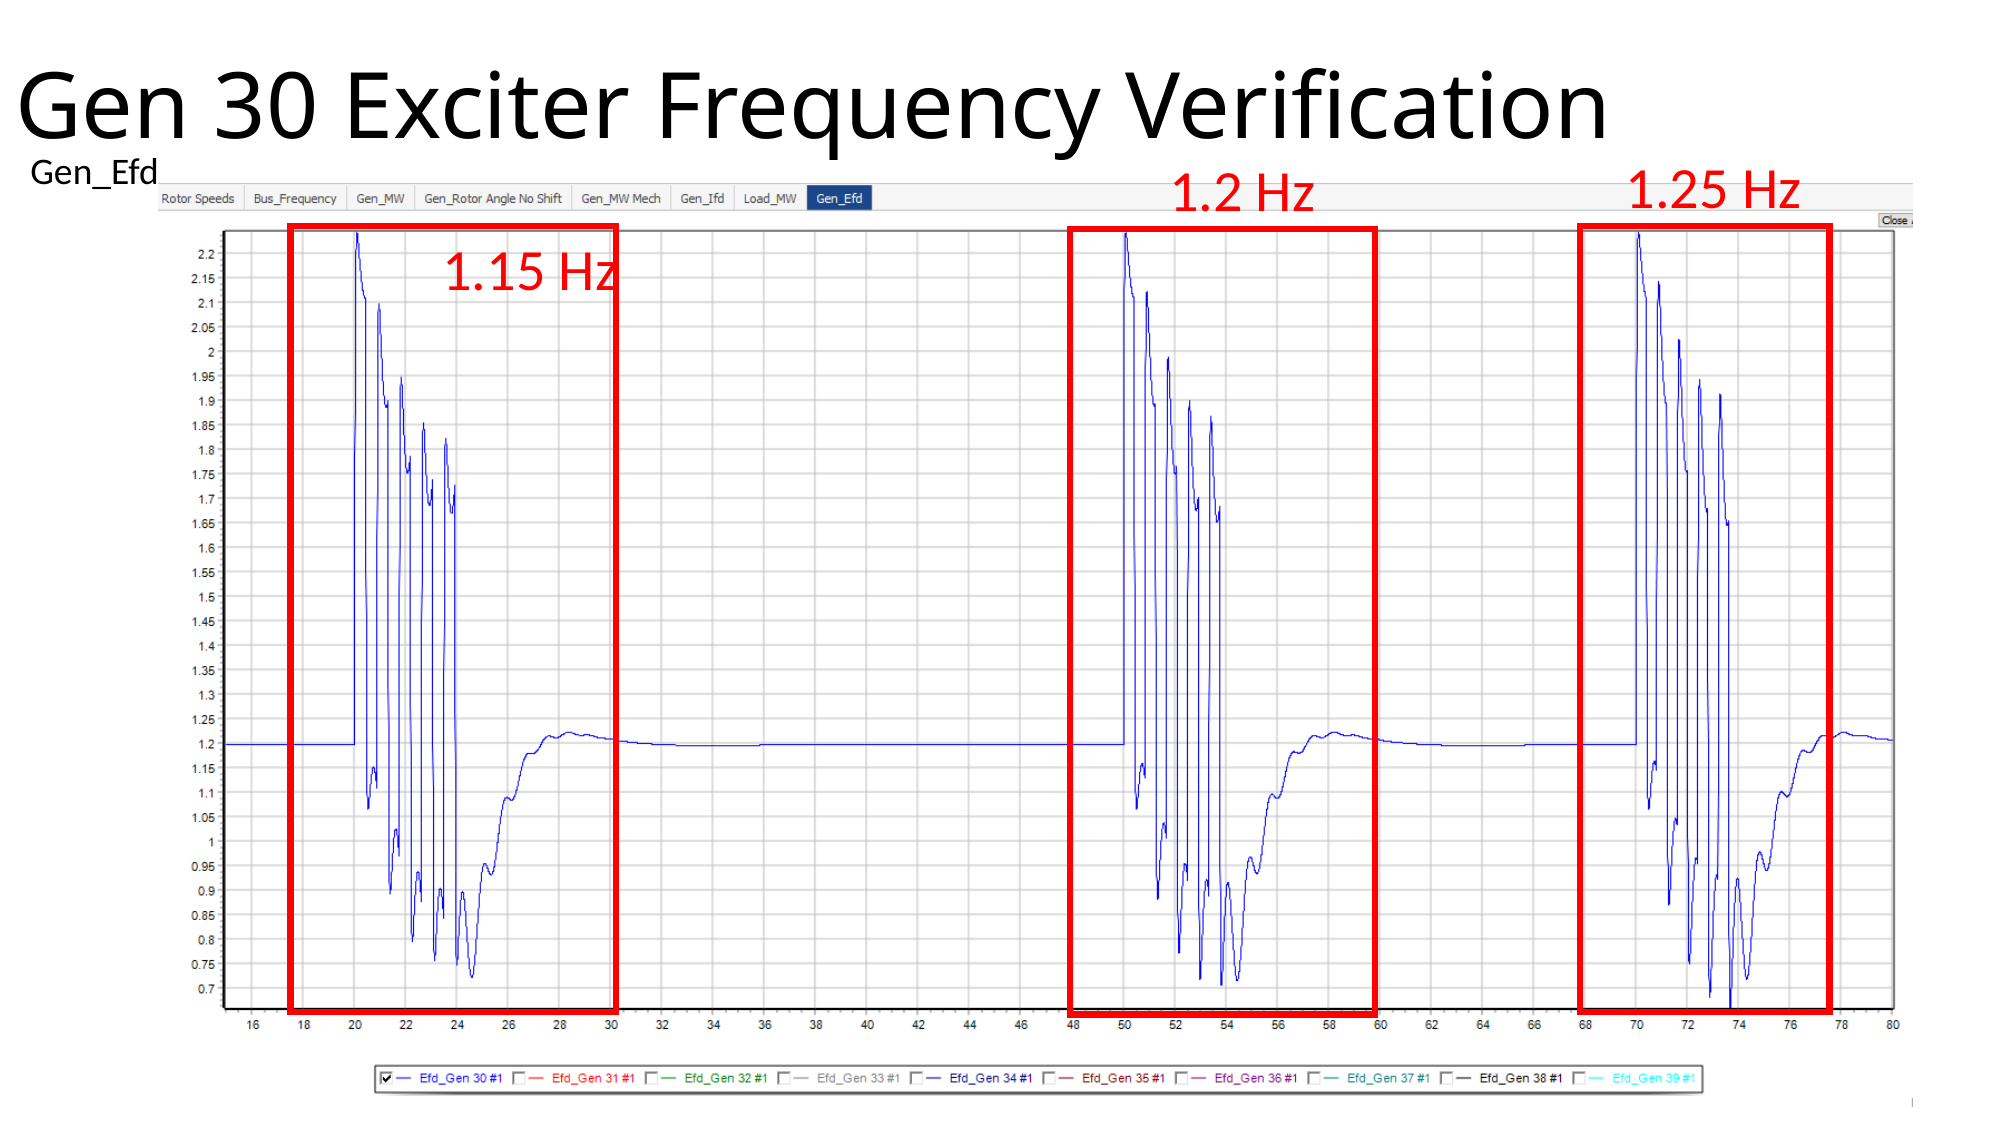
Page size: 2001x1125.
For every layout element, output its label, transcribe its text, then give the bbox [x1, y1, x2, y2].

picture [158, 183, 1913, 1108]
title Gen 30 Exciter Frequency Verification [0, 0, 1725, 218]
text_box Gen_Efd [15, 139, 174, 200]
text_box 1.2 Hz [1154, 146, 1331, 183]
text_box 1.25 Hz [1610, 142, 1817, 183]
